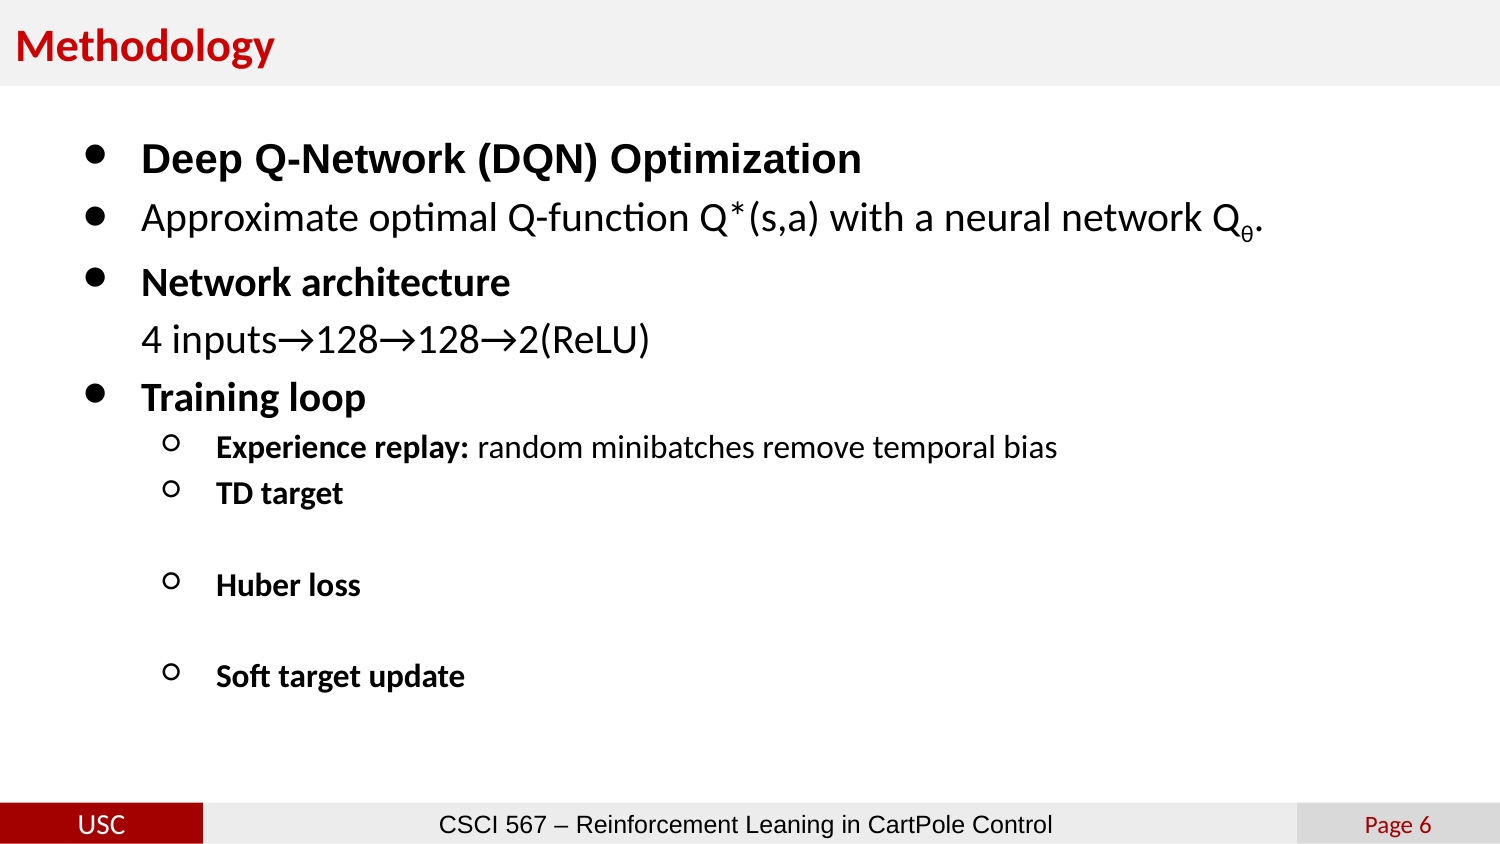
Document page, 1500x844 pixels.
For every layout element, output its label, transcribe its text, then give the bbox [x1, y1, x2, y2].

title Methodology [0, 0, 1500, 87]
